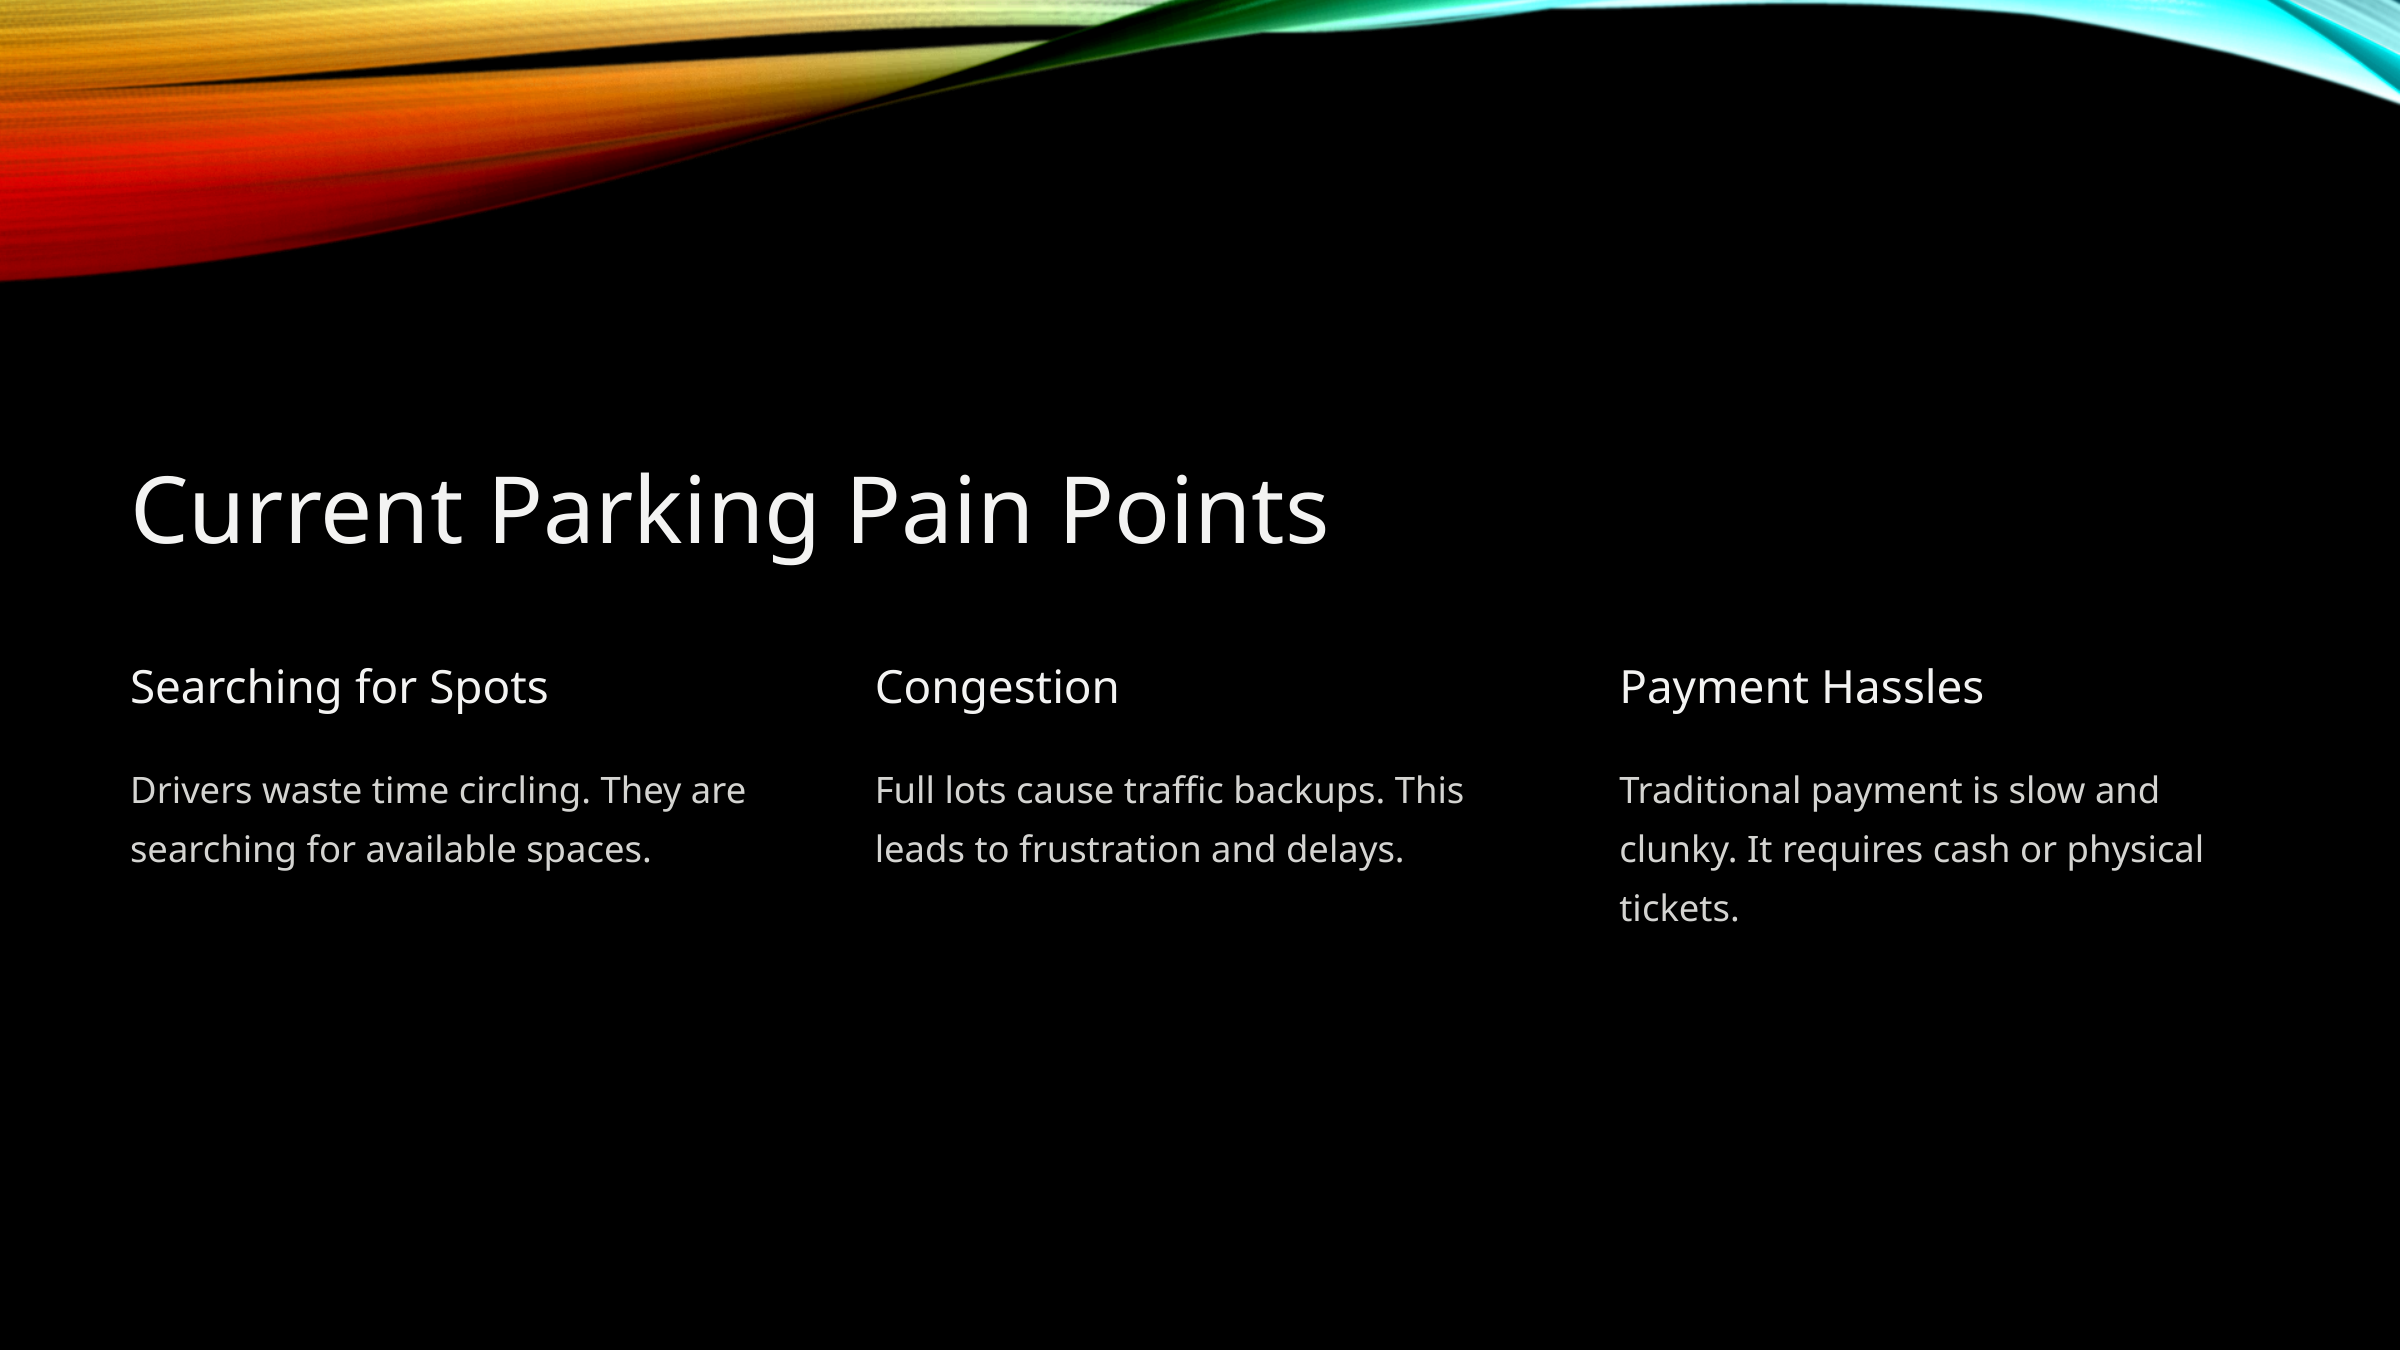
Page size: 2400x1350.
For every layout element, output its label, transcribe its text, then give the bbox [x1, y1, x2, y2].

text_box Payment Hassles [1619, 655, 2085, 714]
text_box Drivers waste time circling. They are searching for available spaces. [130, 751, 783, 871]
text_box Congestion [874, 655, 1340, 714]
picture [0, 0, 2400, 284]
text_box Full lots cause traffic backups. This leads to frustration and delays. [874, 751, 1528, 871]
text_box Current Parking Pain Points [130, 446, 1297, 563]
text_box Searching for Spots [130, 655, 596, 714]
text_box Traditional payment is slow and clunky. It requires cash or physical tickets. [1619, 751, 2272, 871]
